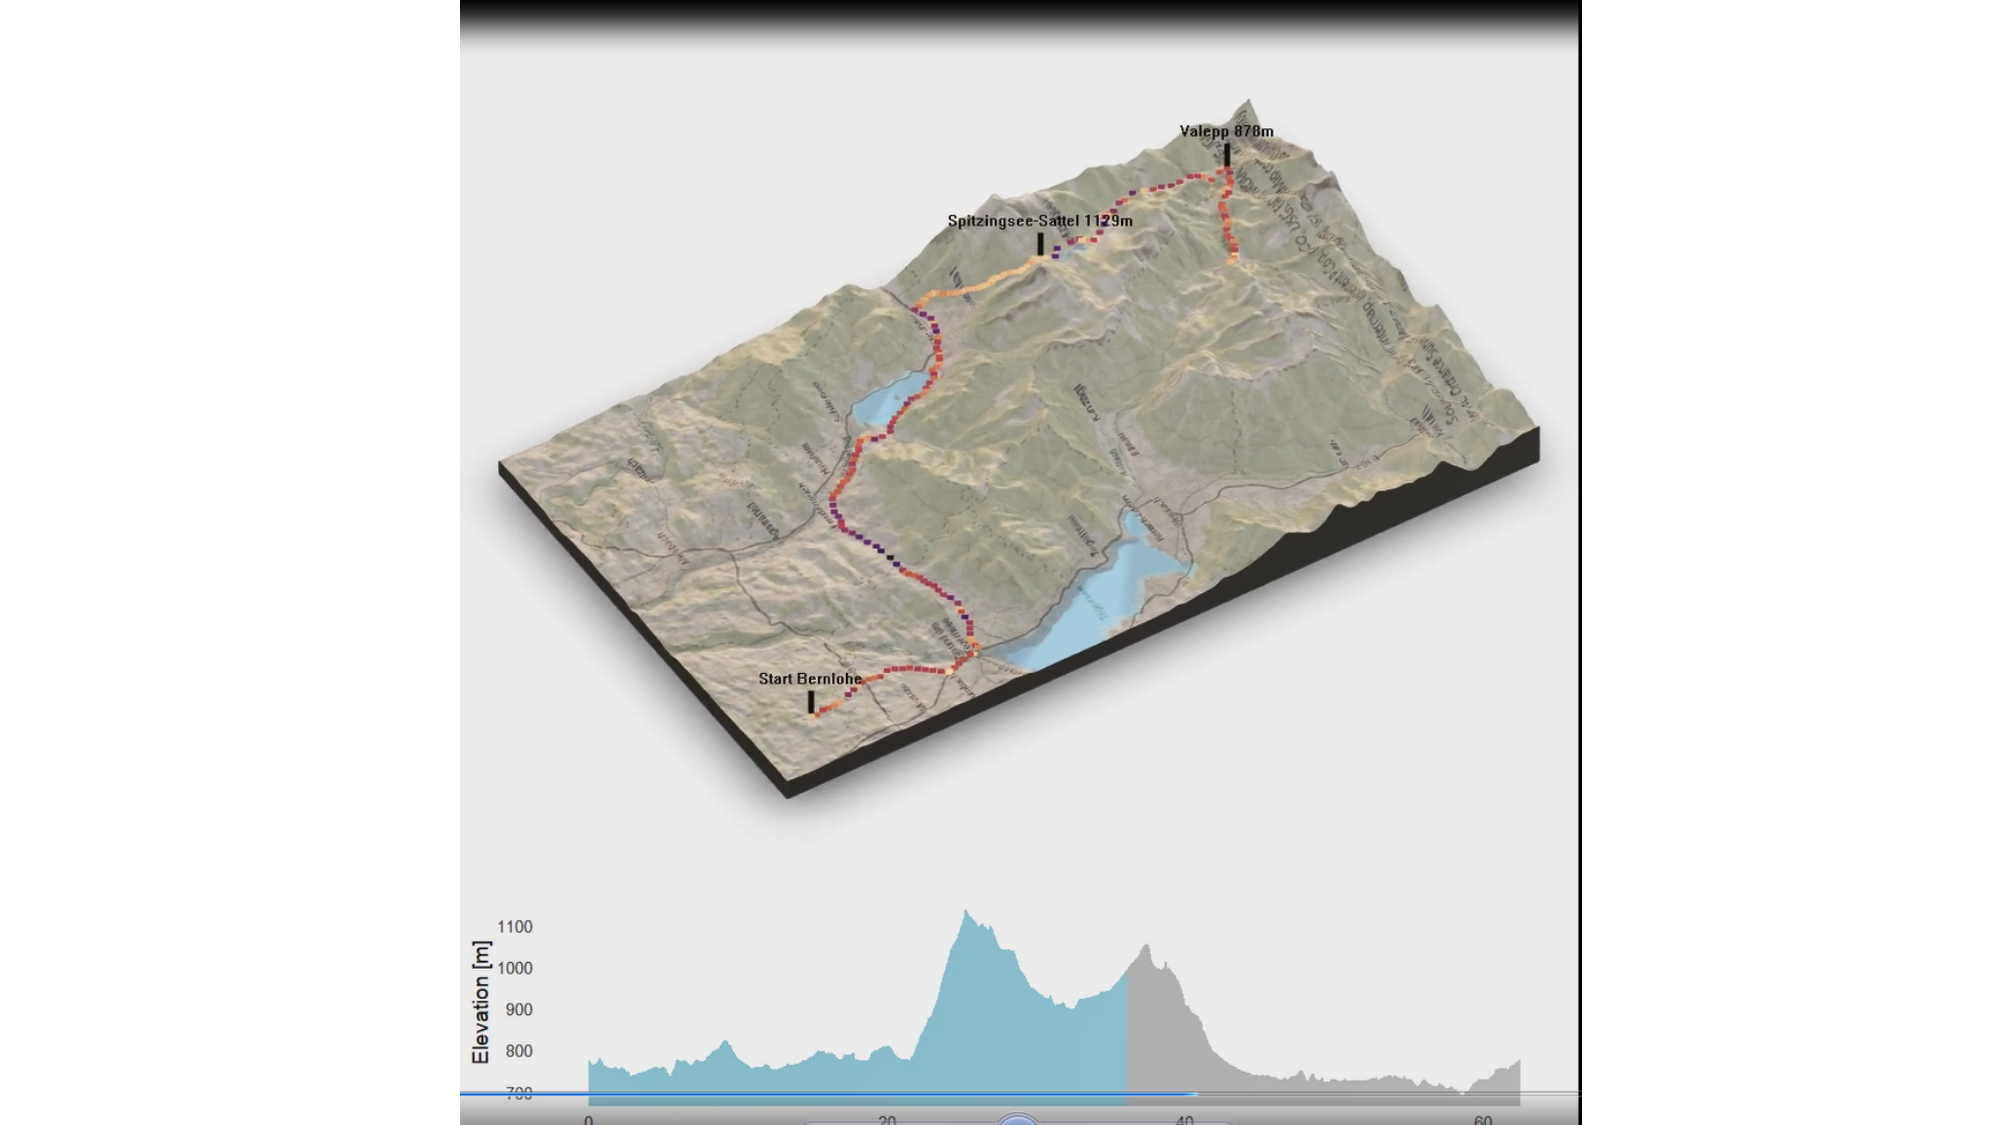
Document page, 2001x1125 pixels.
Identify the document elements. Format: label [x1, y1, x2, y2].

picture [460, 0, 1582, 1125]
